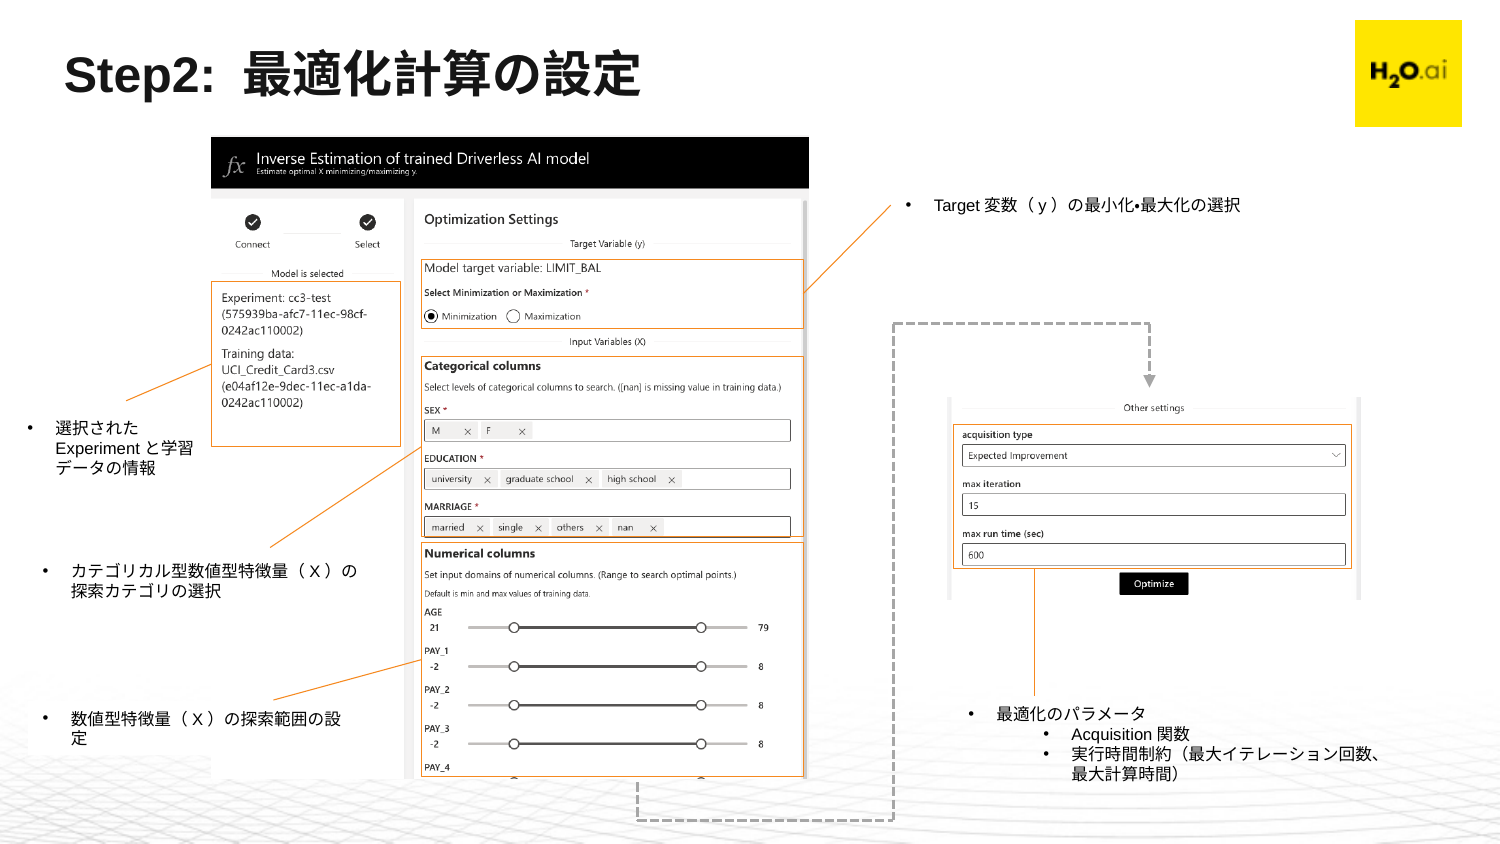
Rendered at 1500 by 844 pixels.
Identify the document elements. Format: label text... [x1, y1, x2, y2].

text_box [636, 323, 1150, 821]
picture [1371, 59, 1447, 88]
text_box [125, 363, 212, 401]
text_box 数値型特徴量（X）の探索範囲の設定 [27, 700, 206, 756]
text_box 選択されたExperimentと学習データの情報 [12, 410, 206, 486]
text_box Target変数（y）の最小化・最大化の選択 [890, 187, 1378, 223]
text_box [802, 205, 892, 295]
text_box 最適化のパラメータ Acquisition関数 実行時間制約（最大イテレーション回数、最大計算時間） [1154, 696, 1409, 791]
picture [0, 135, 1500, 844]
title Step2: 最適化計算の設定 [63, 49, 1309, 104]
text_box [273, 659, 422, 701]
text_box カテゴリカル型数値型特徴量（X）の探索カテゴリの選択 [27, 553, 206, 609]
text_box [269, 446, 422, 548]
